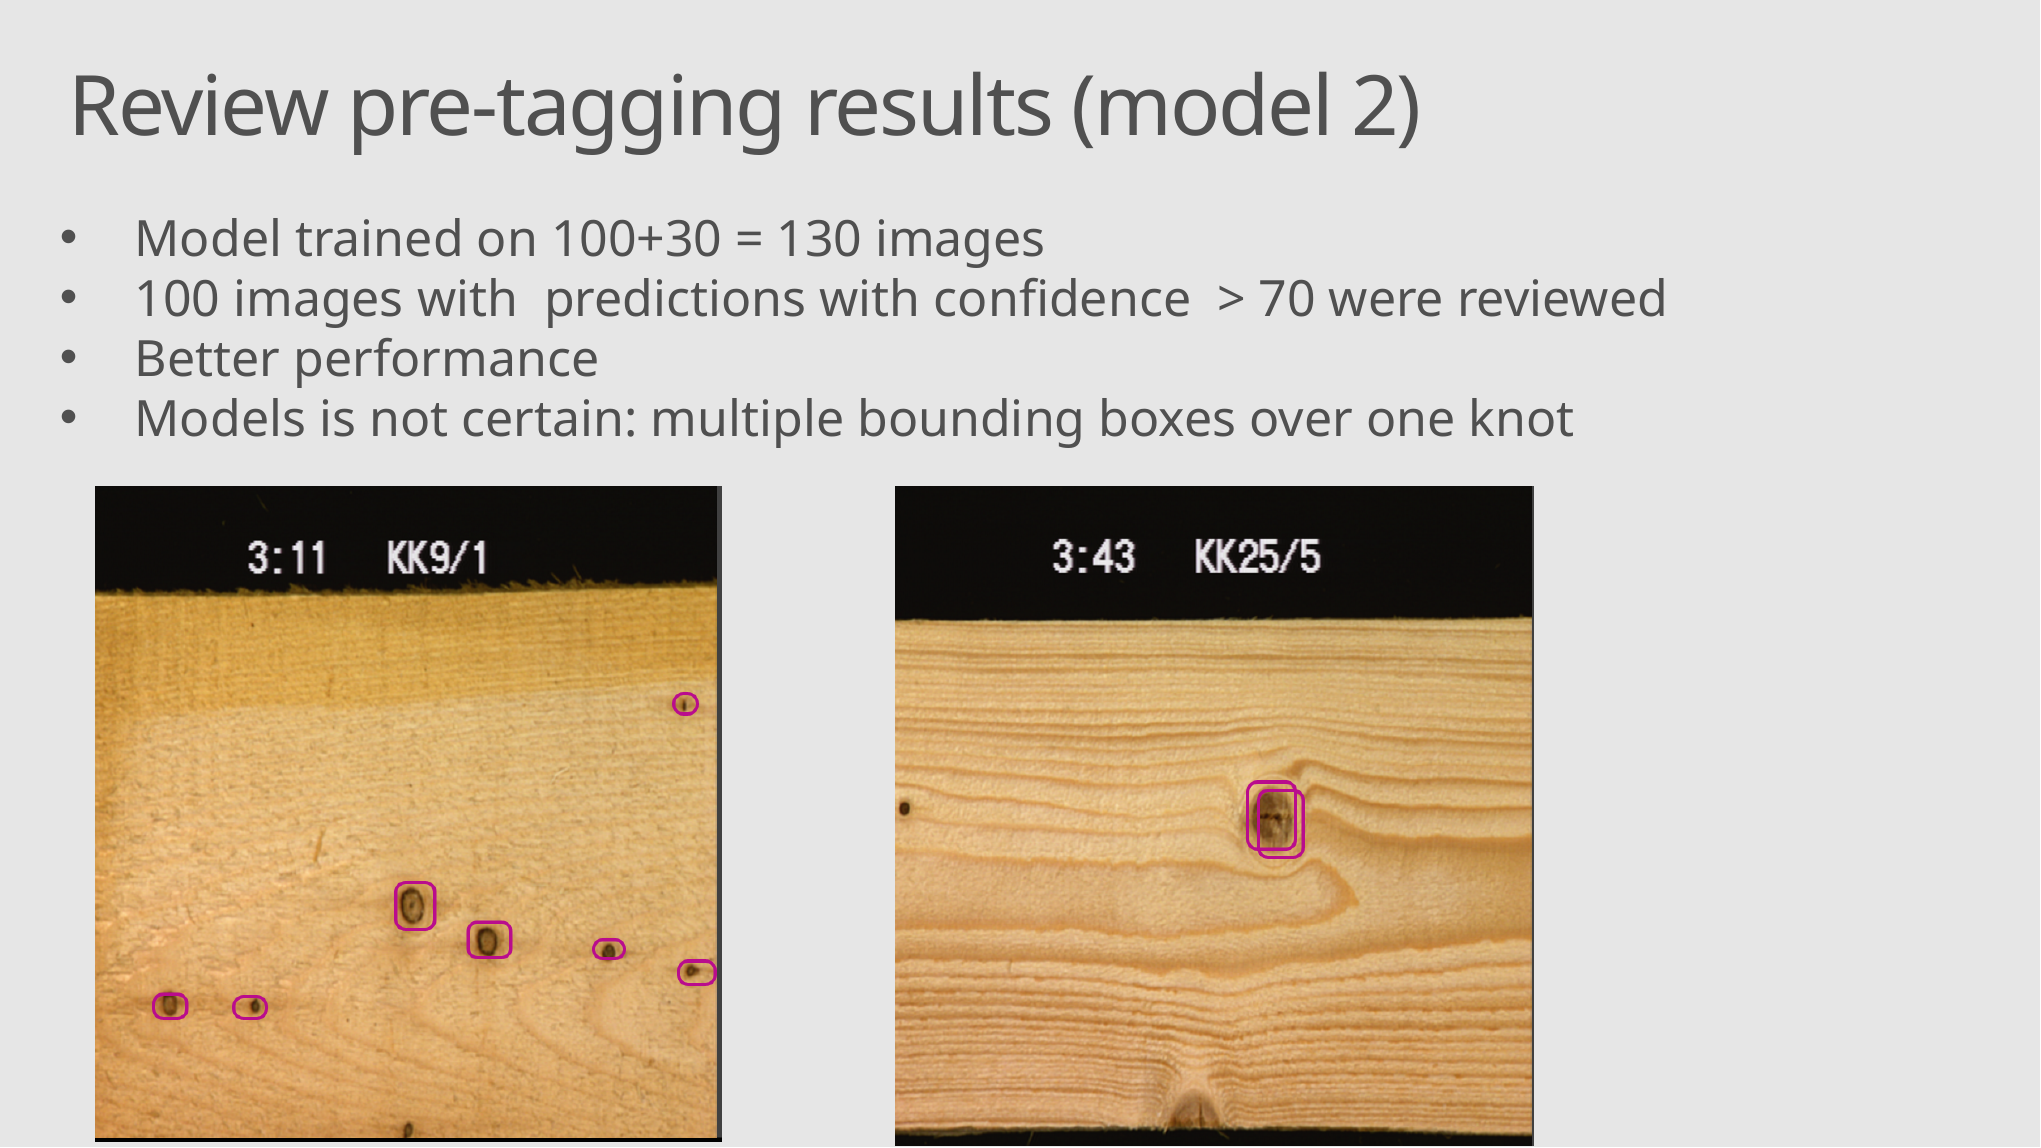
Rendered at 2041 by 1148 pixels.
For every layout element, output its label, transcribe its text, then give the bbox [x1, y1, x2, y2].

picture [94, 485, 722, 1143]
picture [894, 485, 1534, 1146]
title Review pre-tagging results (model 2) [45, 48, 1996, 199]
text_box Model trained on 100+30 = 130 images 100 images with predictions with confidence > 70 were reviewed Better performance Models is not certain: multiple bounding boxes over one knot [45, 198, 1720, 454]
